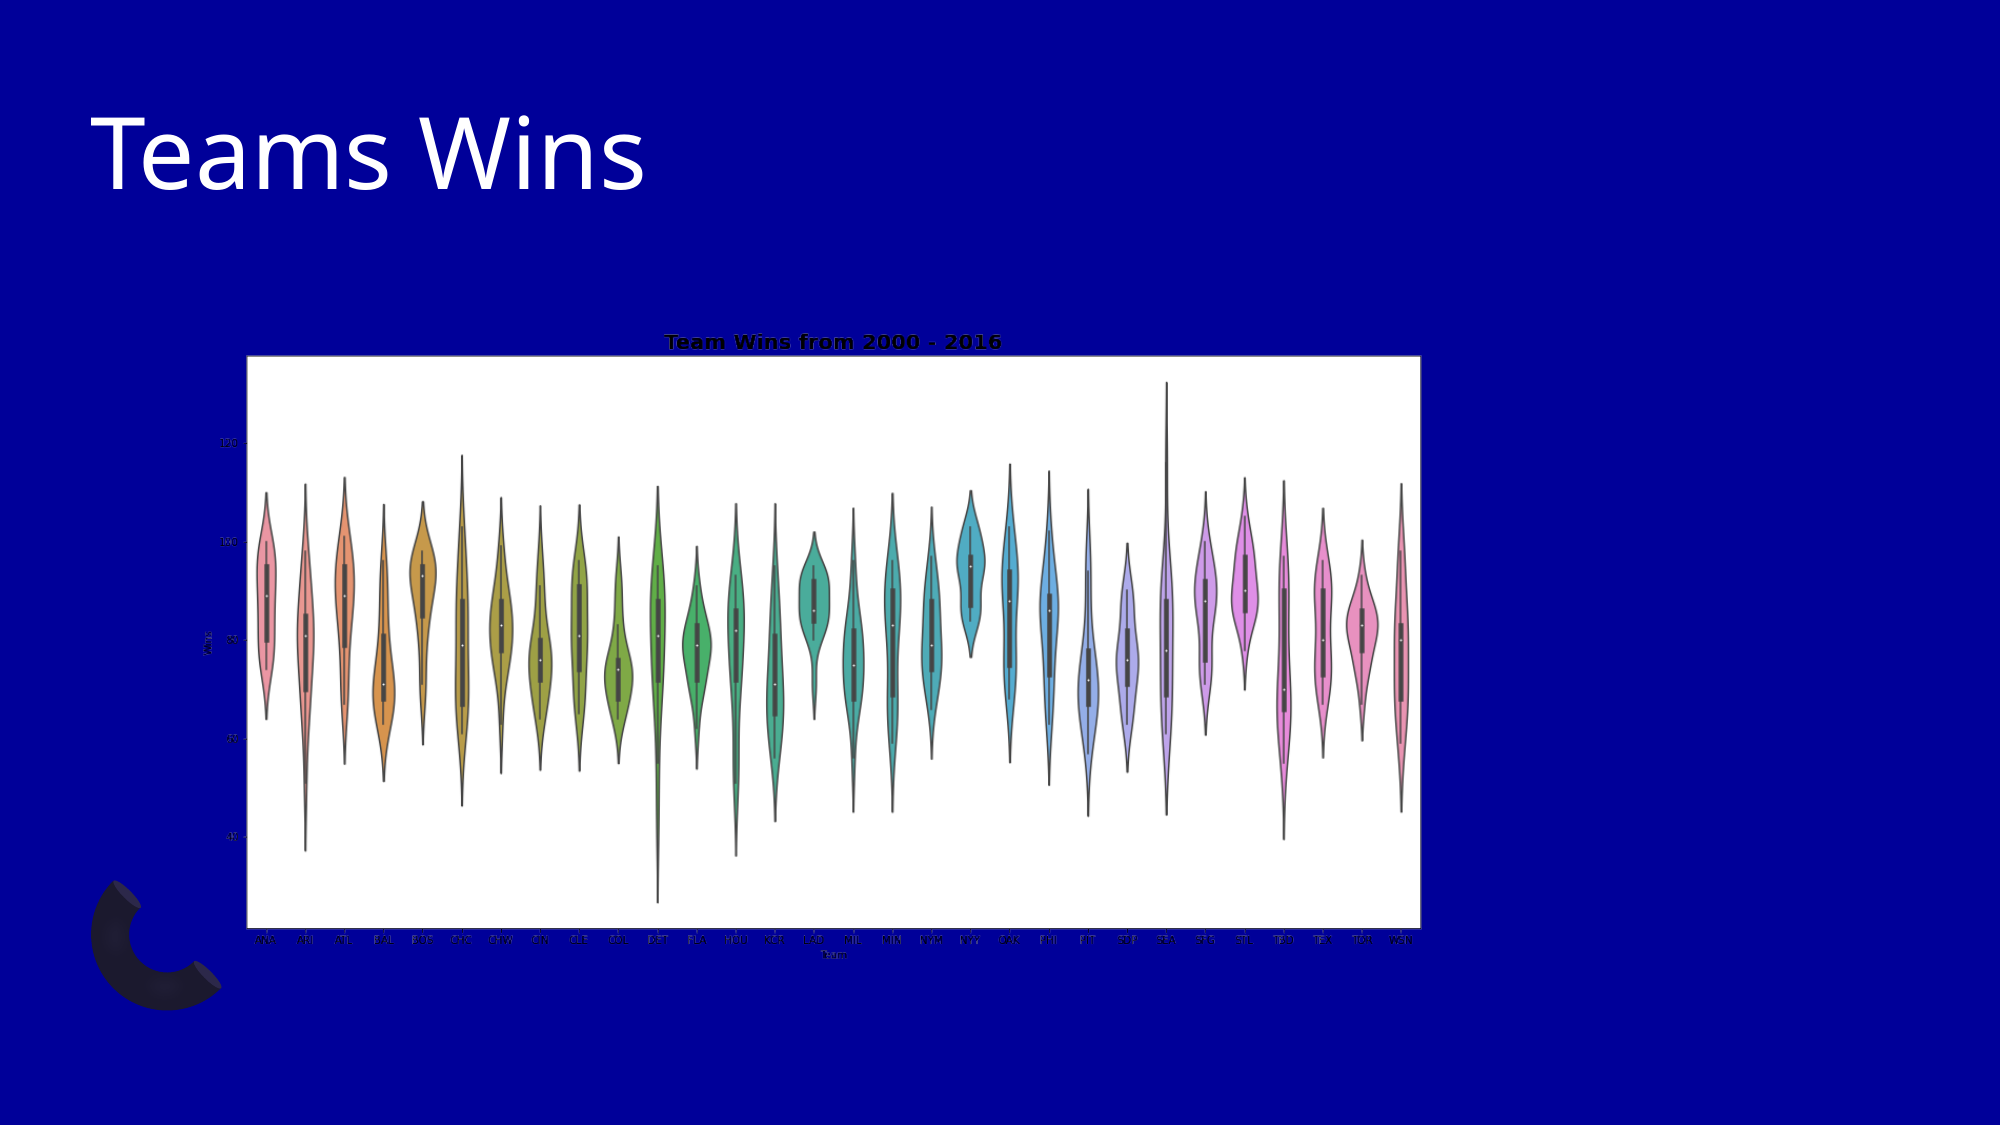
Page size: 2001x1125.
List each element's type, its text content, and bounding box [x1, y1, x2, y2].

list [57, 265, 1572, 1023]
title Teams Wins [90, 90, 1910, 309]
